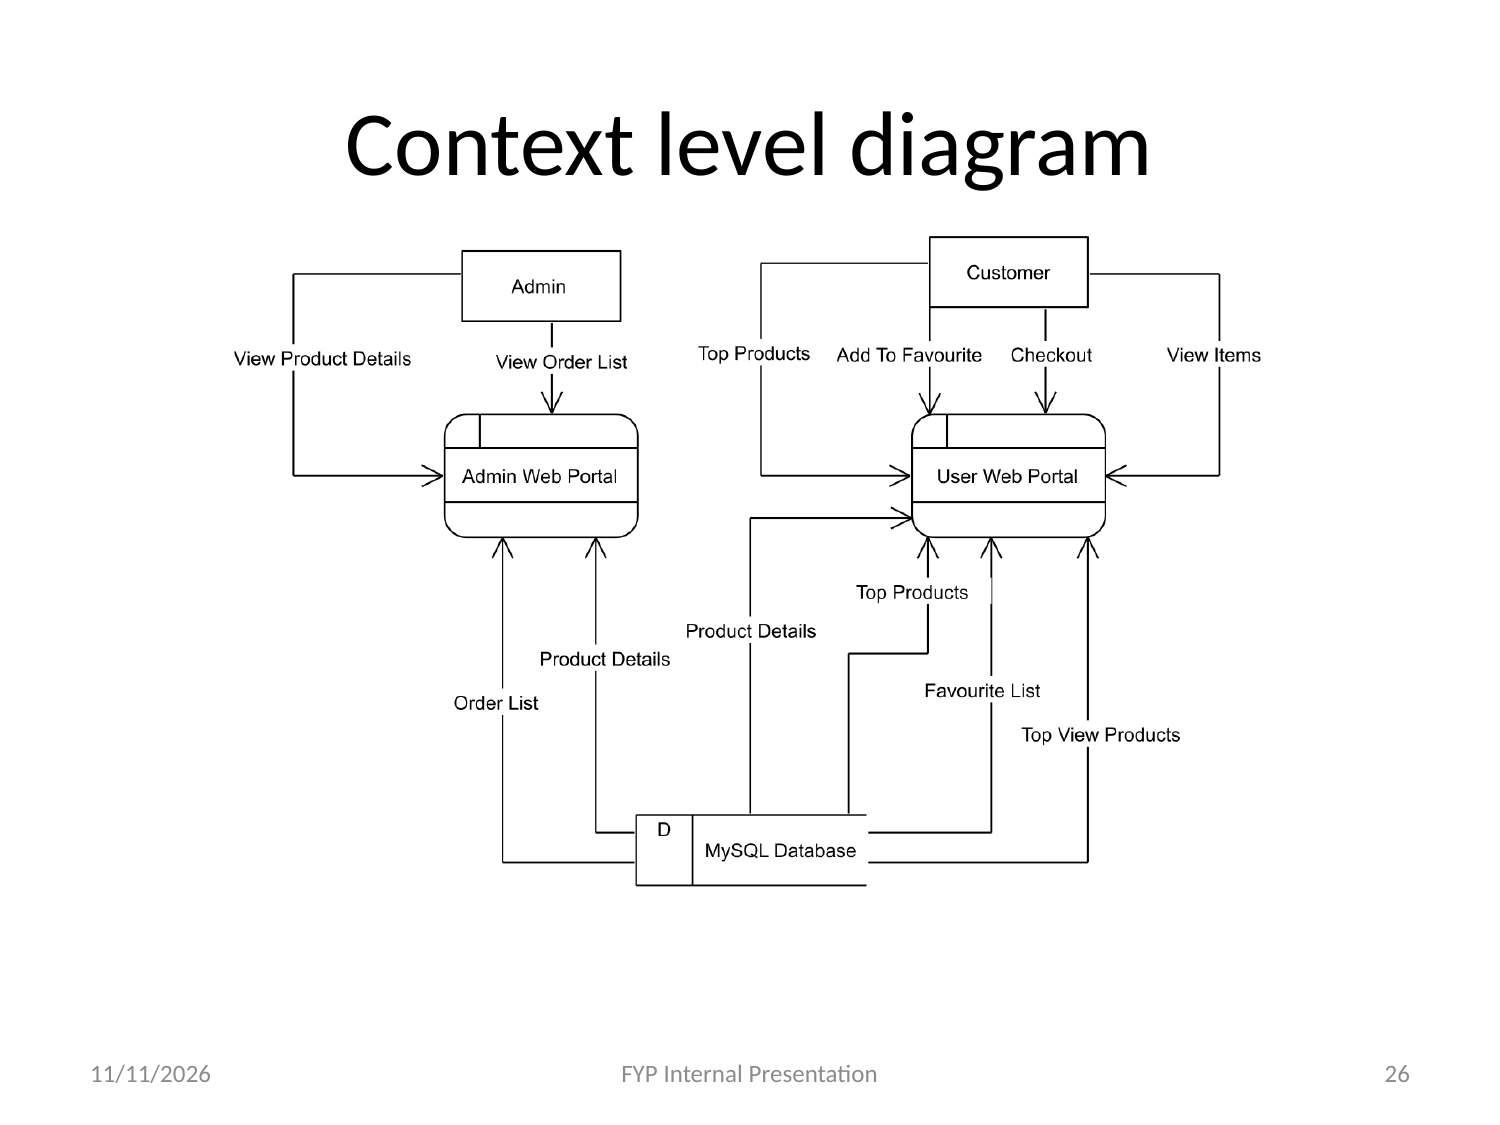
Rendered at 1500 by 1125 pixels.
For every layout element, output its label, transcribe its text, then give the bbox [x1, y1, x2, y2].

footer FYP Internal Presentation [512, 1042, 988, 1103]
picture [214, 233, 1286, 892]
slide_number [75, 1042, 425, 1103]
slide_number 26 [1074, 1042, 1425, 1103]
title Context level diagram [75, 45, 1425, 233]
